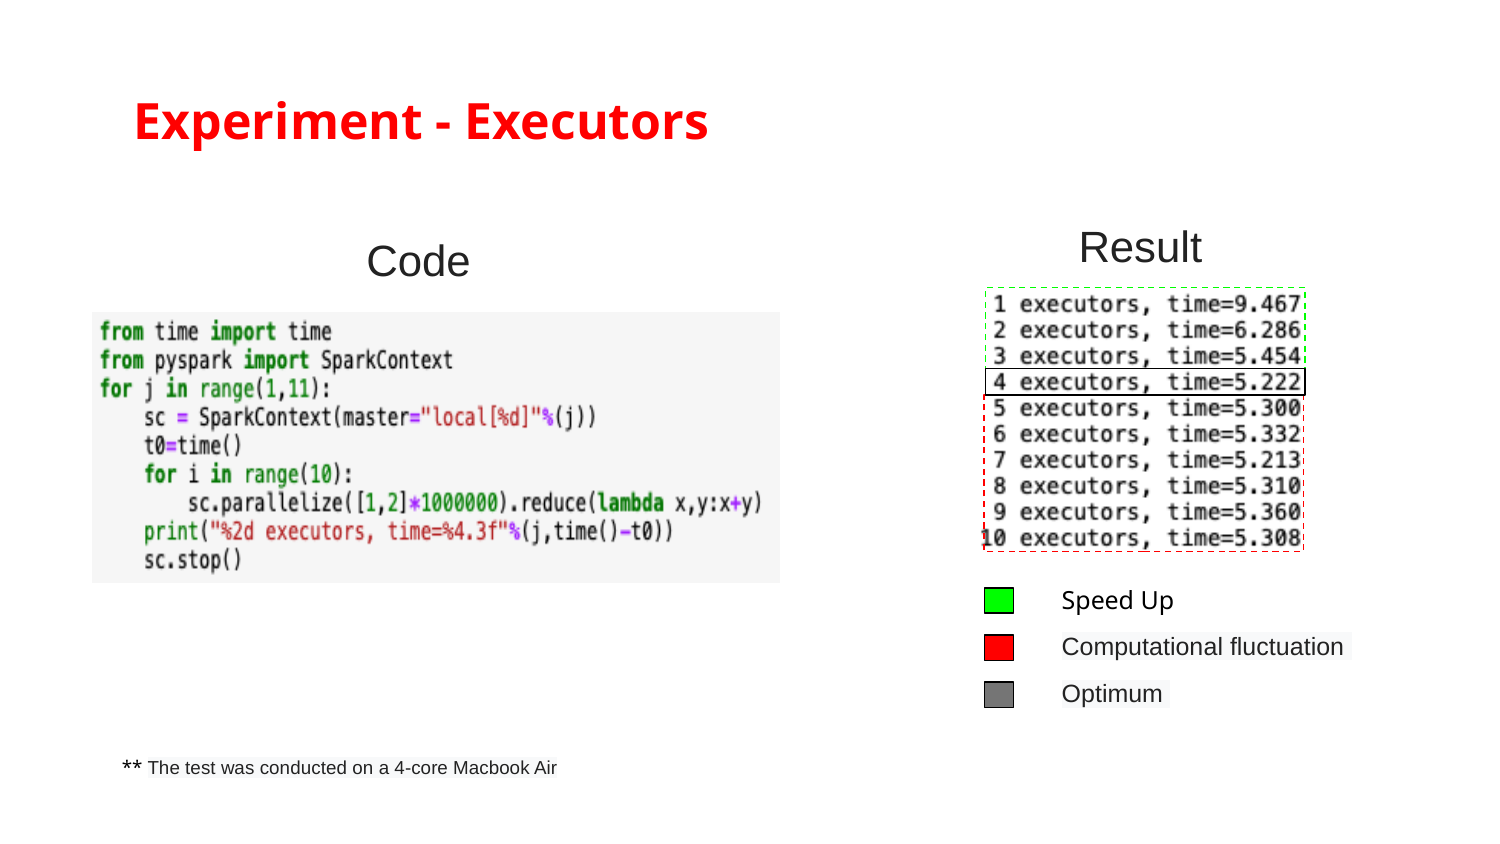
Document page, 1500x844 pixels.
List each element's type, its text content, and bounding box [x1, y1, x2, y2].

text_box ** The test was conducted on a 4-core Macbook Air [106, 740, 710, 806]
text_box Code [248, 203, 595, 282]
text_box Result [970, 188, 1317, 268]
picture [92, 312, 780, 583]
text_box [967, 287, 1321, 561]
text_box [984, 569, 1471, 728]
text_box Experiment - Executors [63, 65, 780, 174]
